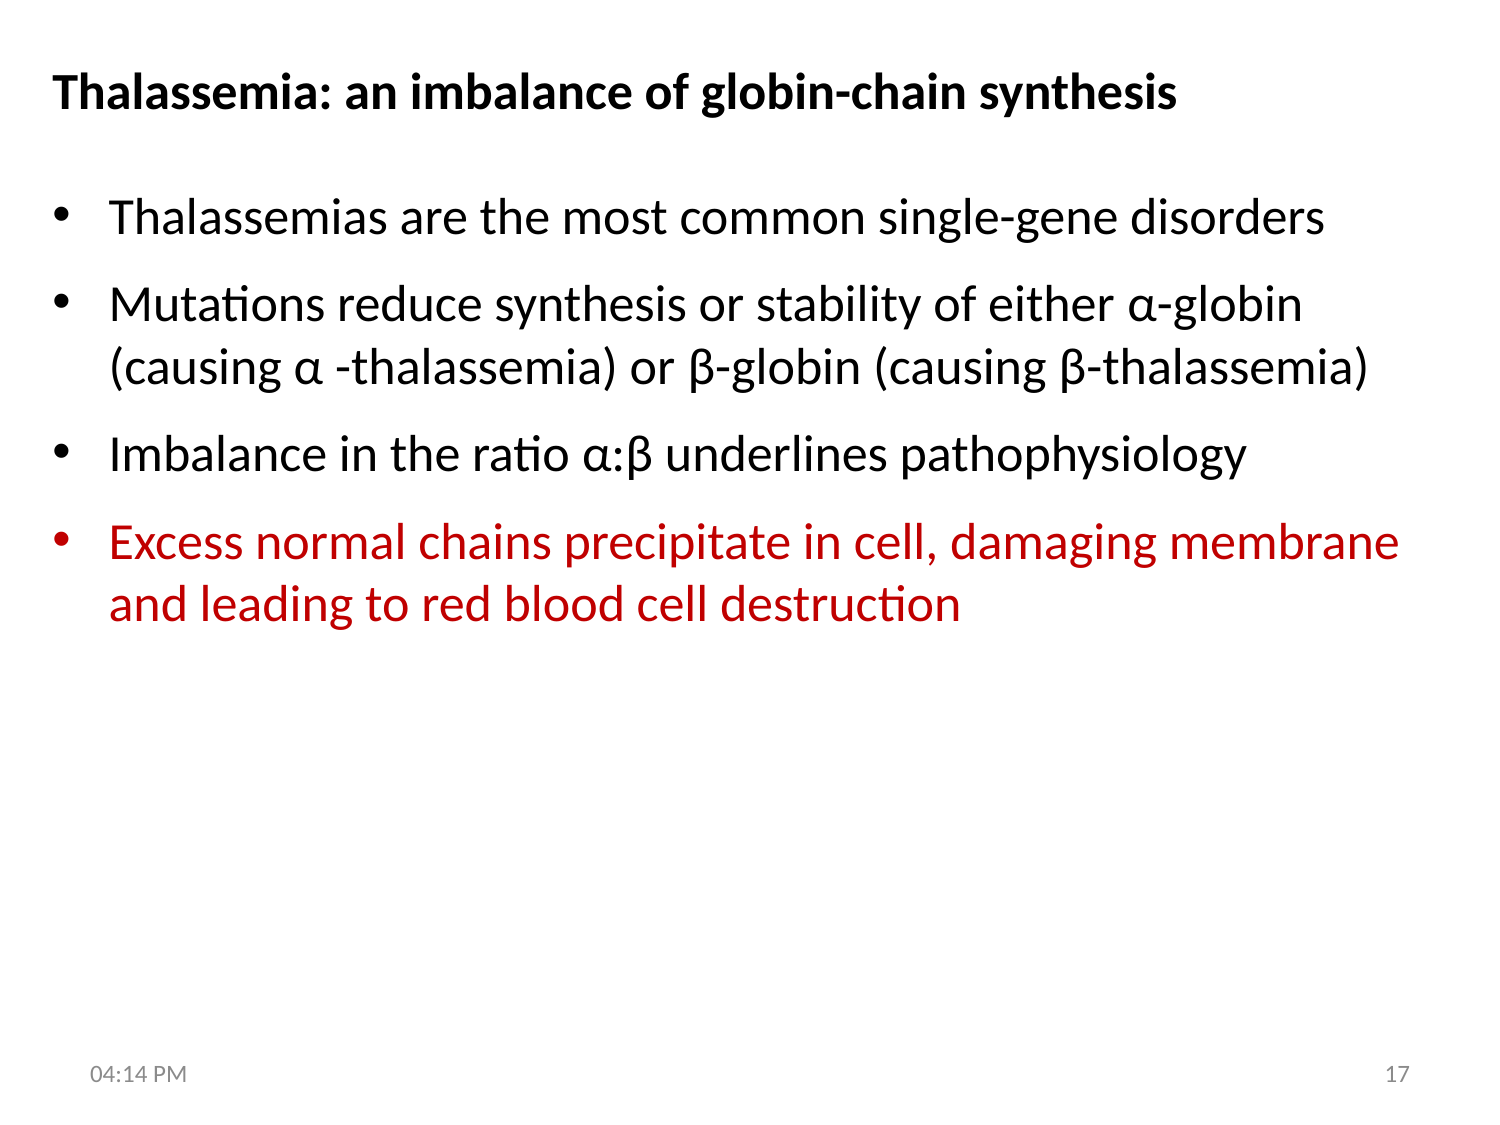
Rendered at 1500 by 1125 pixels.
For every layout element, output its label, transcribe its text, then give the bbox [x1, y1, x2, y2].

slide_number 17 [1074, 1042, 1425, 1103]
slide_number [75, 1042, 425, 1103]
text_box Thalassemia: an imbalance of globin-chain synthesis Thalassemias are the most common single-gene disorders Mutations reduce synthesis or stability of either α-globin (causing α -thalassemia) or β-globin (causing β-thalassemia) Imbalance in the ratio α:β underlines pathophysiology Excess normal chains precipitate in cell, damaging membrane and leading to red blood cell destruction [37, 50, 1463, 640]
